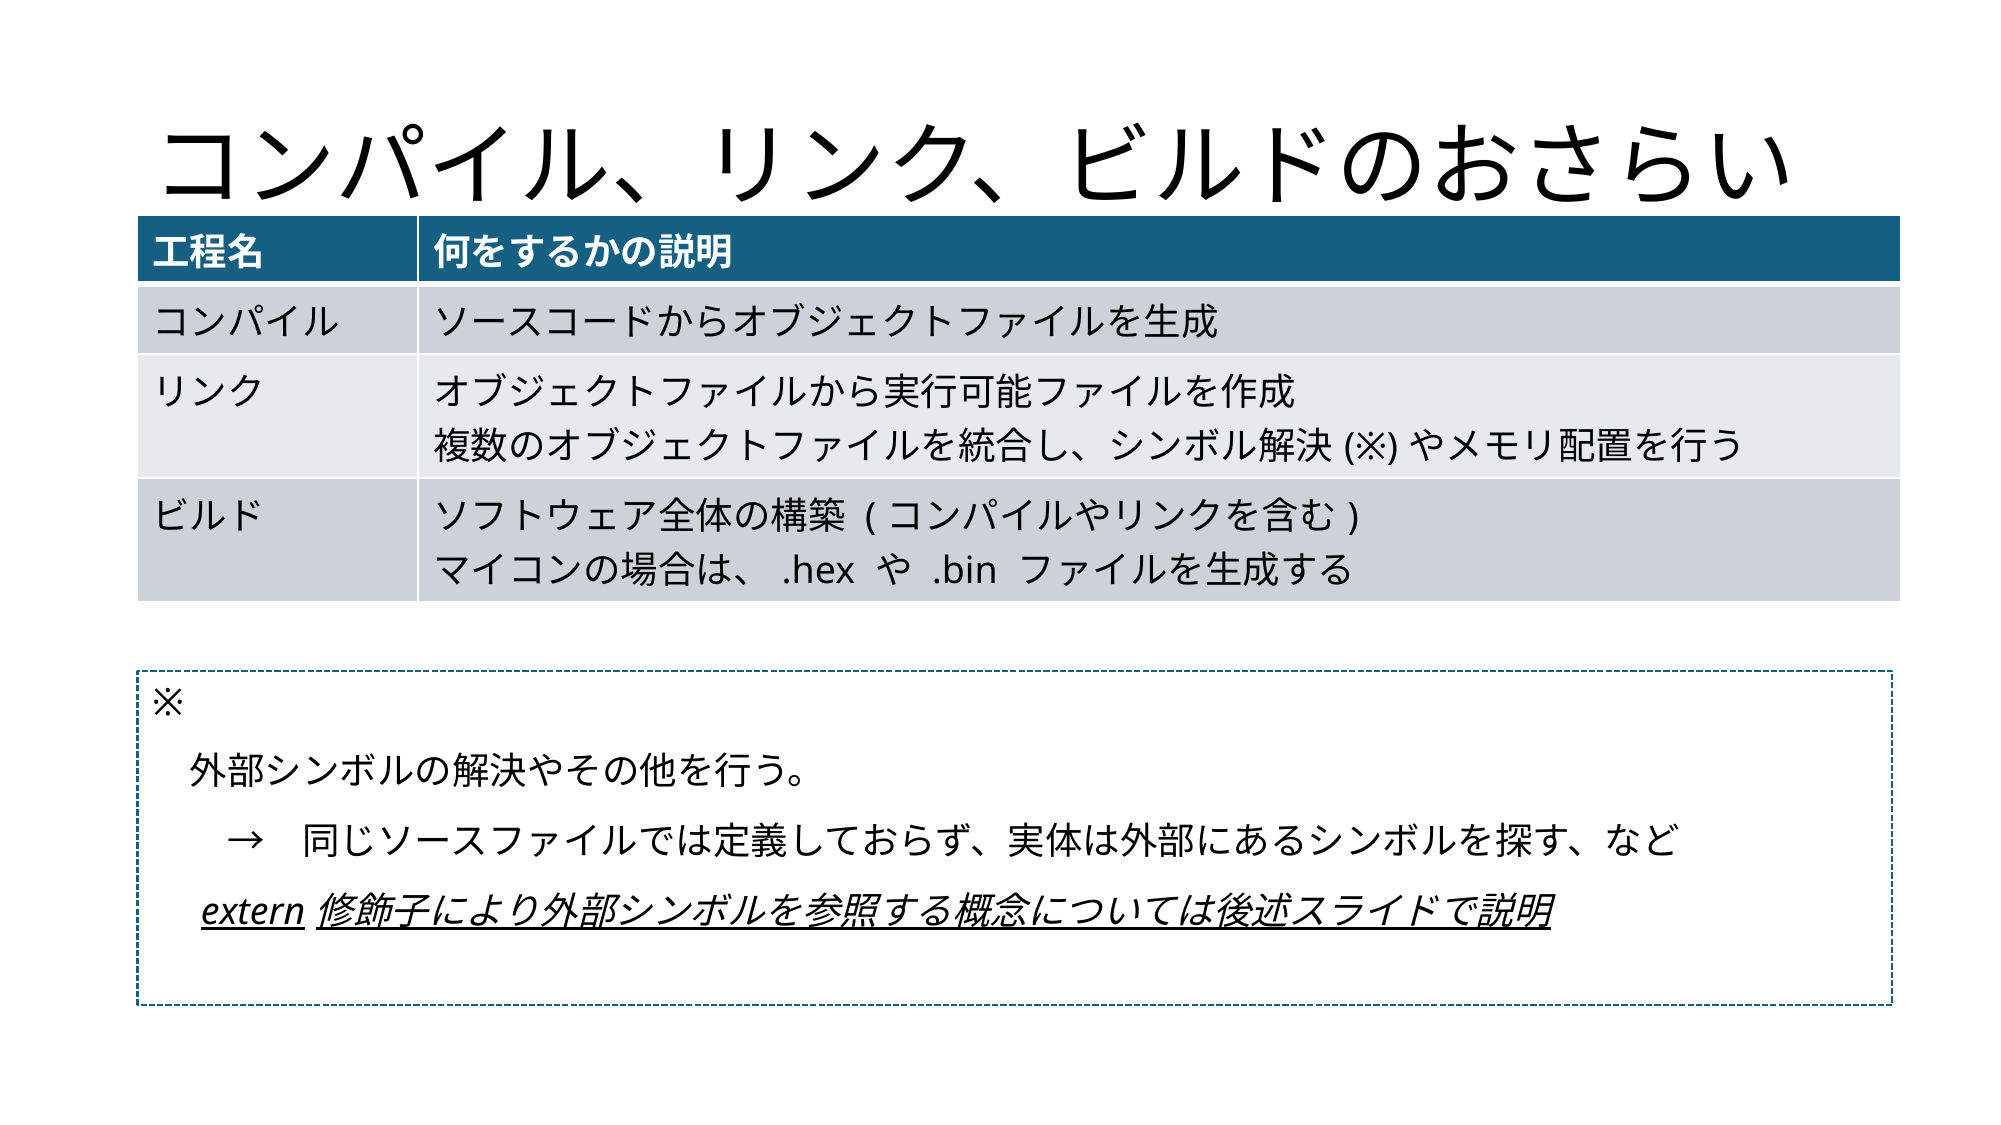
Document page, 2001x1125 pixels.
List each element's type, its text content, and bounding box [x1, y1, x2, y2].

table_cell オブジェクトファイルから実行可能ファイルを作成 複数のオブジェクトファイルを統合し、シンボル解決(※)やメモリ配置を行う [419, 355, 1900, 477]
list ※ 外部シンボルの解決やその他を行う。 → 同じソースファイルでは定義しておらず、実体は外部にあるシンボルを探す、など extern修飾子により外部シンボルを参照する概念については後述スライドで説明 [137, 671, 1893, 1005]
table_cell コンパイル [138, 287, 417, 353]
table_cell リンク [138, 355, 417, 477]
table_header 何をするかの説明 [419, 216, 1900, 281]
table_cell ビルド [138, 479, 417, 601]
table_header 工程名 [138, 216, 417, 281]
title コンパイル、リンク、ビルドのおさらい [137, 59, 1863, 214]
table_cell ソフトウェア全体の構築 (コンパイルやリンクを含む) マイコンの場合は、.hex や .bin ファイルを生成する [419, 479, 1900, 601]
table_cell ソースコードからオブジェクトファイルを生成 [419, 287, 1900, 353]
